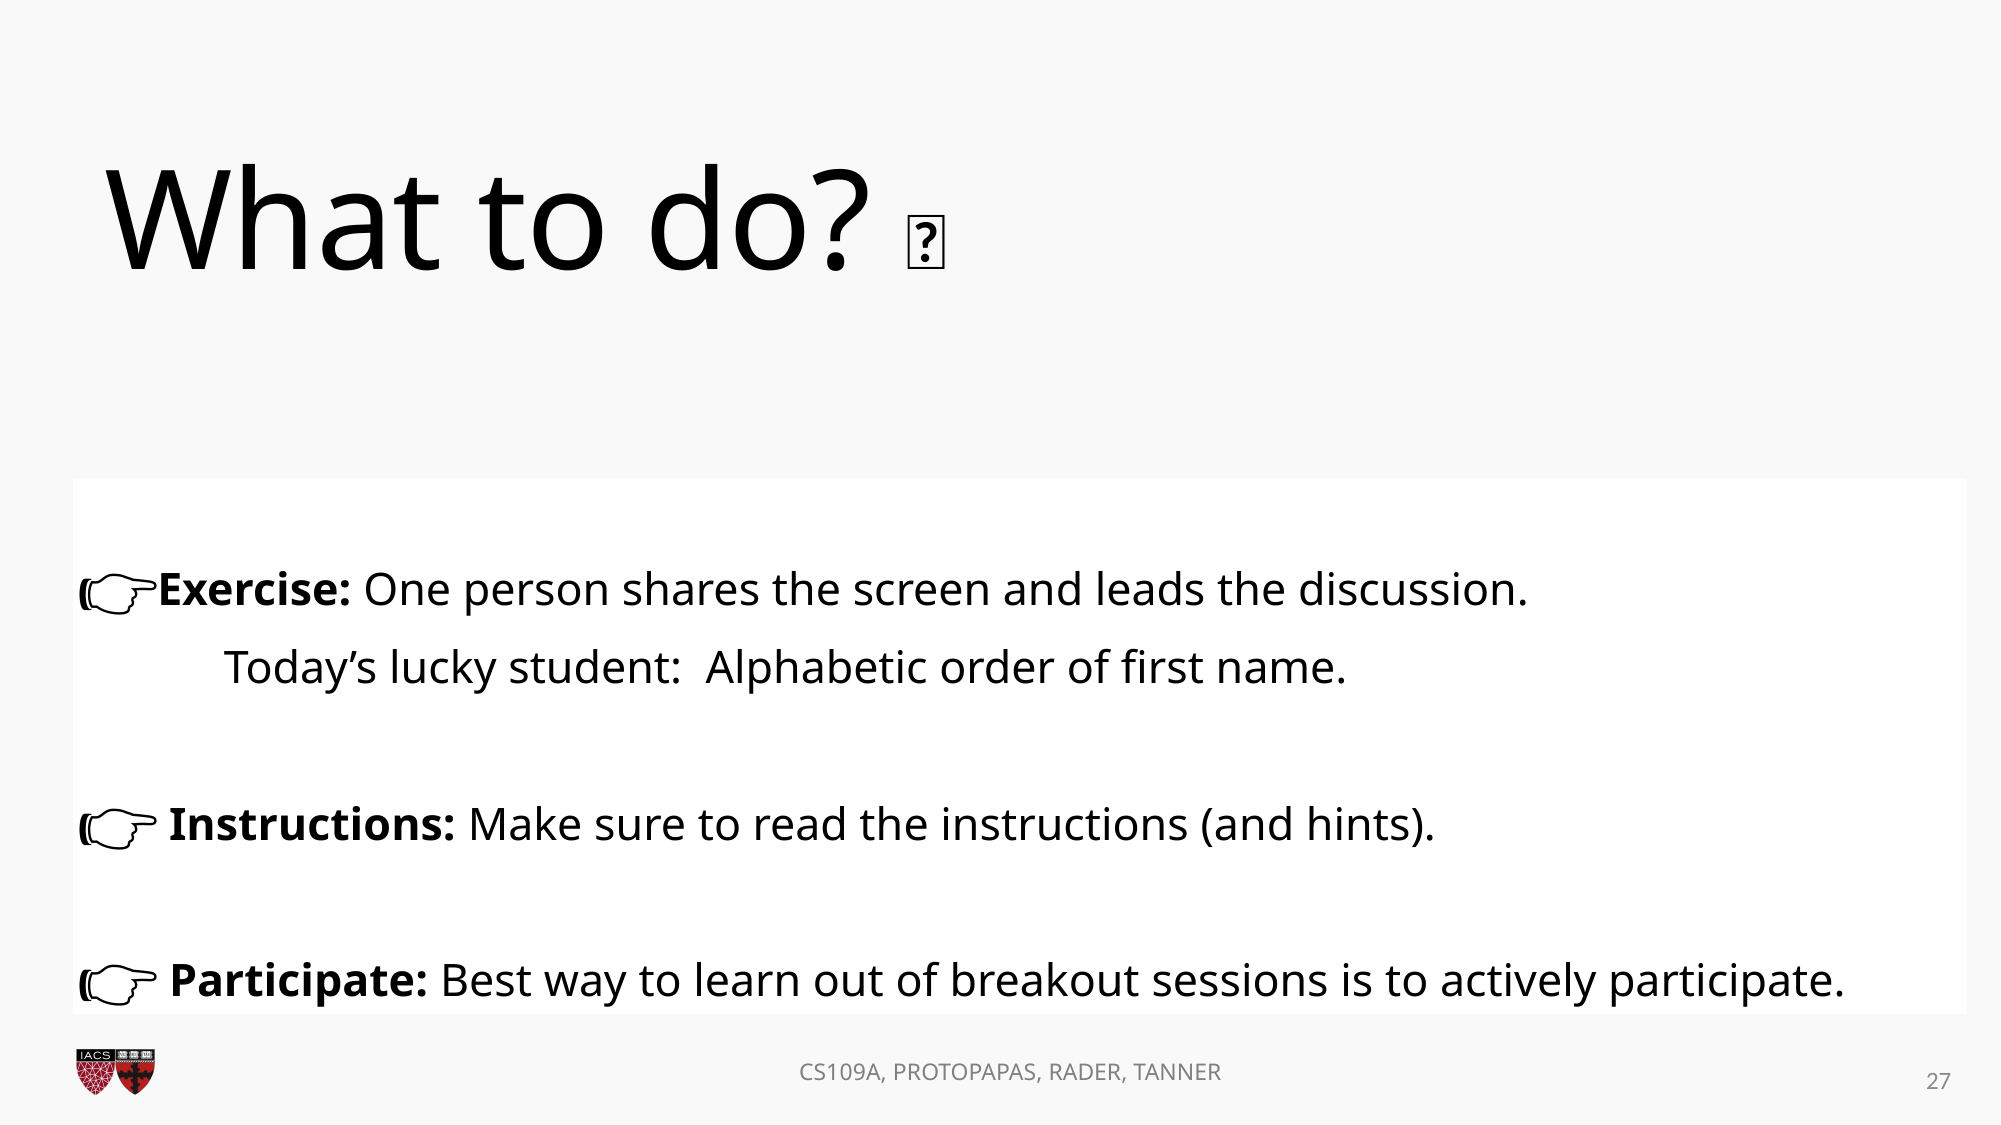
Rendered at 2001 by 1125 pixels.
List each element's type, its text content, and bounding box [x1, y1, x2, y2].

text_box What to do? 🤔 [99, 158, 1900, 301]
text_box Exercise: One person shares the screen and leads the discussion. Today’s lucky student: Alphabetic order of first name. Instructions: Make sure to read the instructions (and hints). Participate: Best way to learn out of breakout sessions is to actively participate. [72, 478, 1967, 1015]
slide_number 26 [1500, 1050, 1967, 1110]
picture [75, 1049, 155, 1095]
